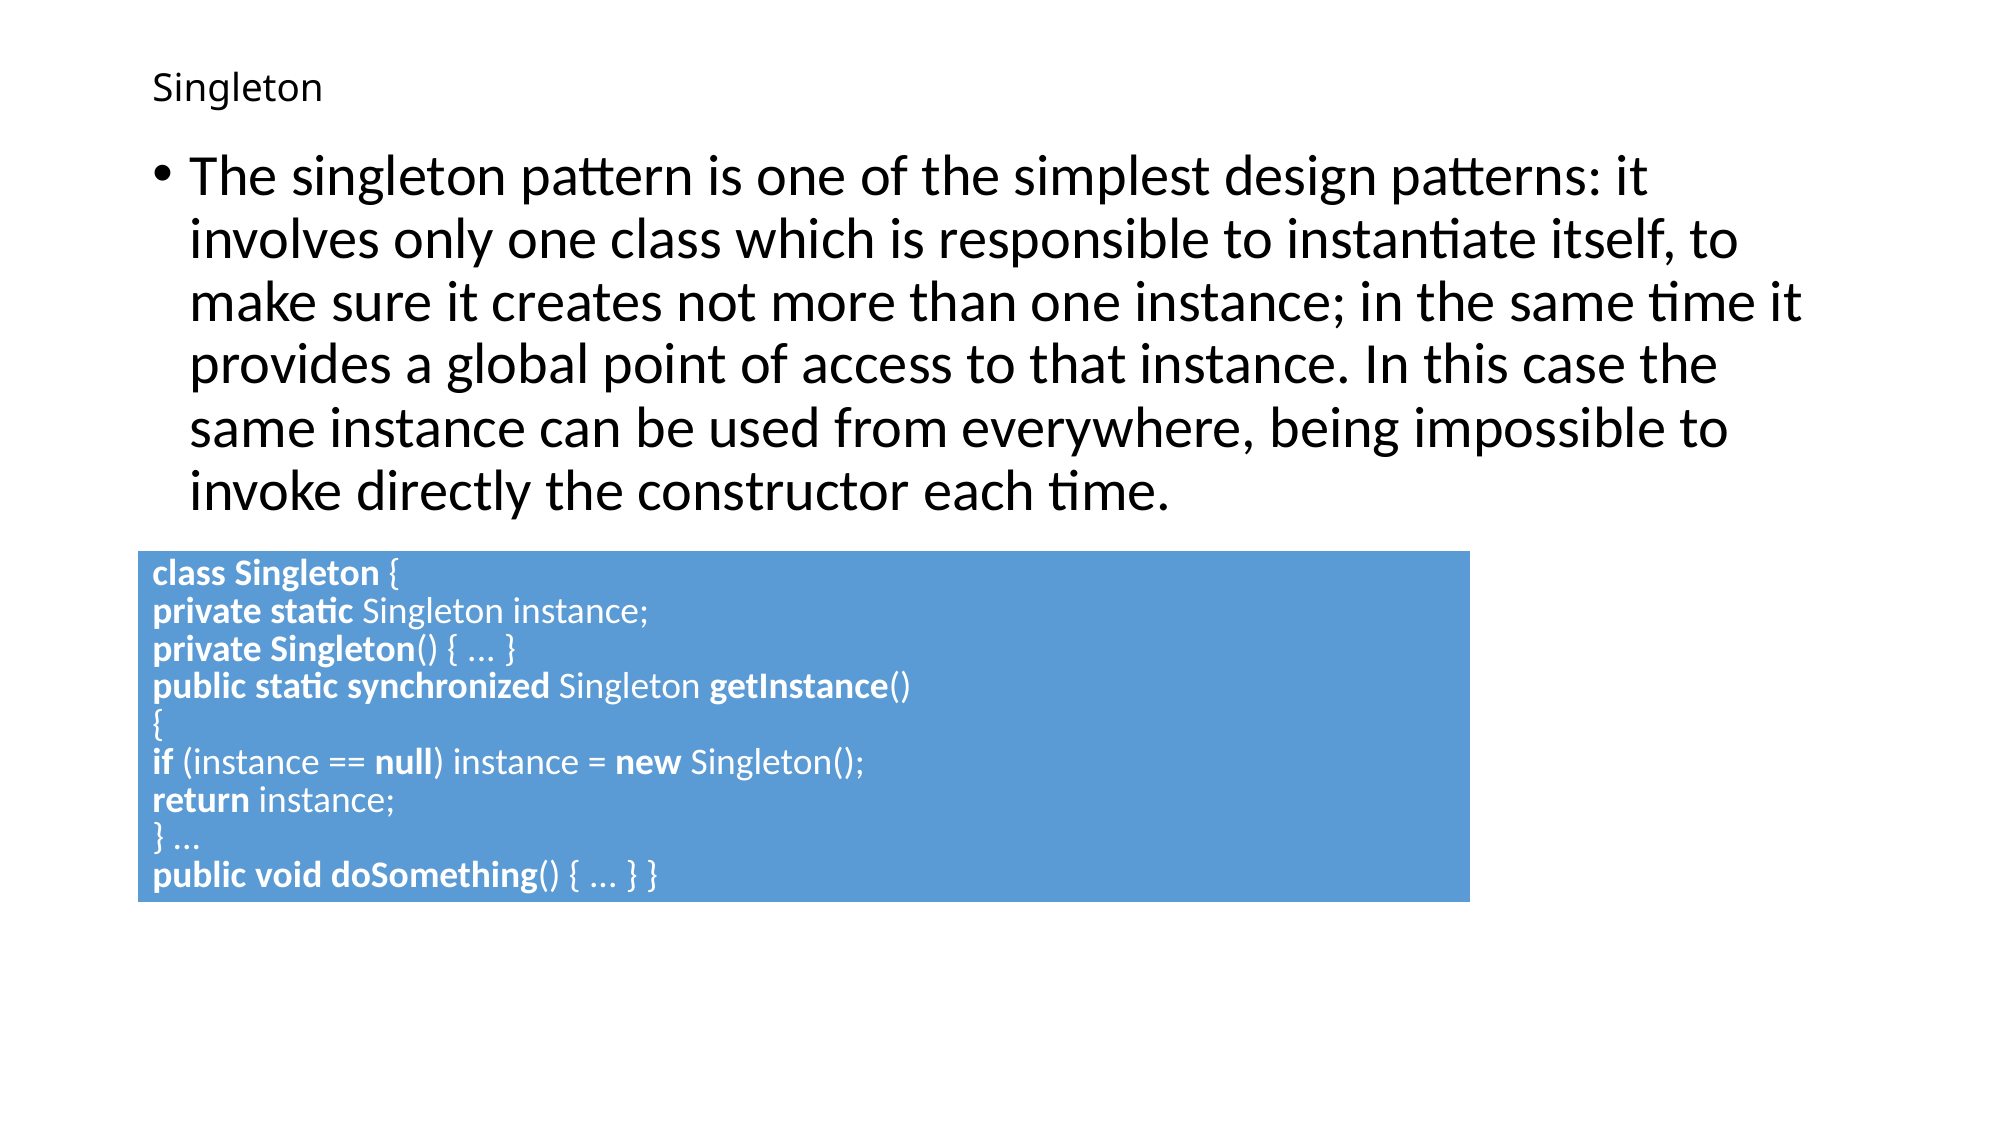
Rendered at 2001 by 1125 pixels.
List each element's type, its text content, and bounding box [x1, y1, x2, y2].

table_header class Singleton { private static Singleton instance; private Singleton() { ... } public static synchronized Singleton getInstance() { if (instance == null) instance = new Singleton(); return instance; } ... public void doSomething() { ... } } [138, 551, 1470, 902]
title Singleton [137, 59, 1863, 137]
list The singleton pattern is one of the simplest design patterns: it involves only one class which is responsible to instantiate itself, to make sure it creates not more than one instance; in the same time it provides a global point of access to that instance. In this case the same instance can be used from everywhere, being impossible to invoke directly the constructor each time. [137, 137, 1863, 852]
